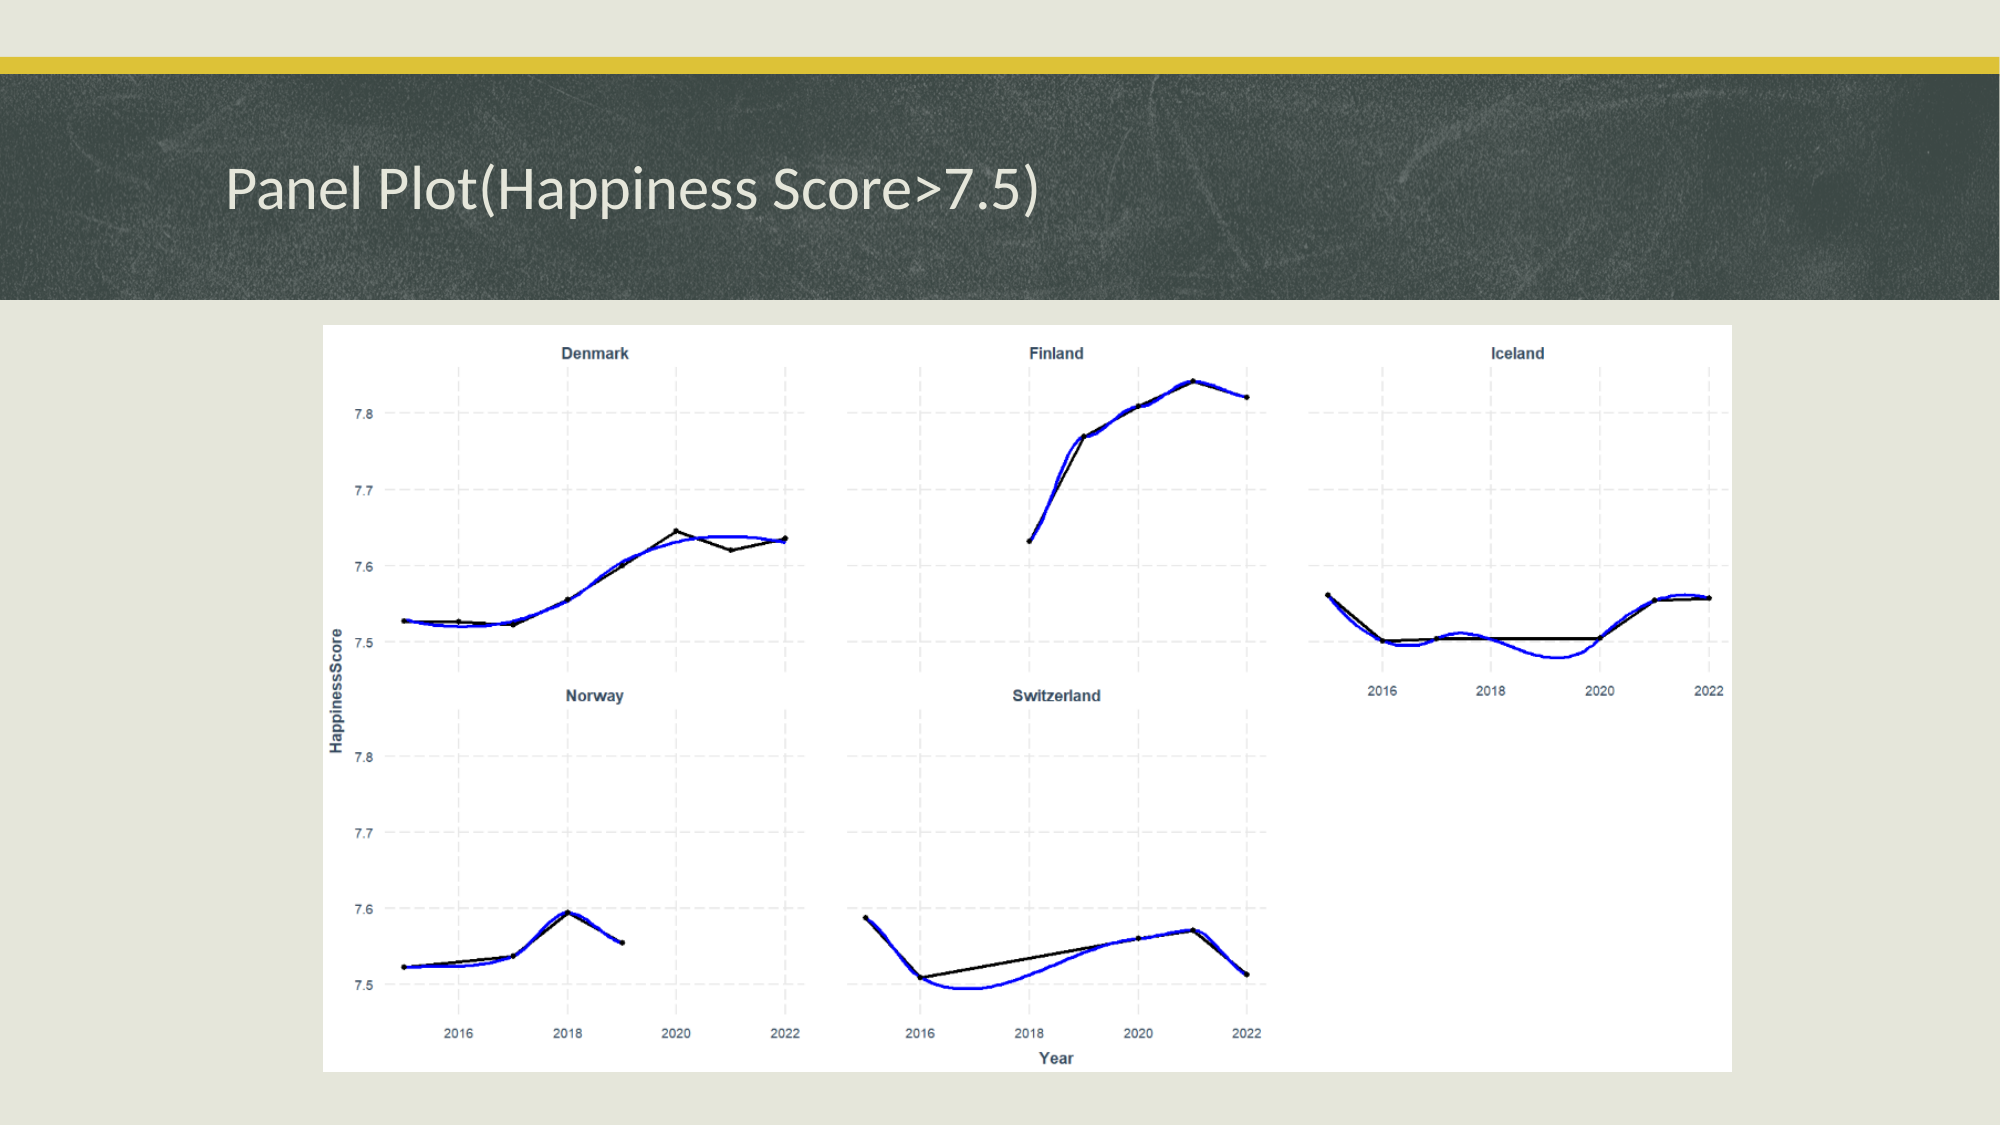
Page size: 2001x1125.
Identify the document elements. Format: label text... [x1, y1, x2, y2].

picture [0, 74, 2000, 300]
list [323, 325, 1732, 1072]
title Panel Plot(Happiness Score>7.5) [210, 76, 1790, 300]
